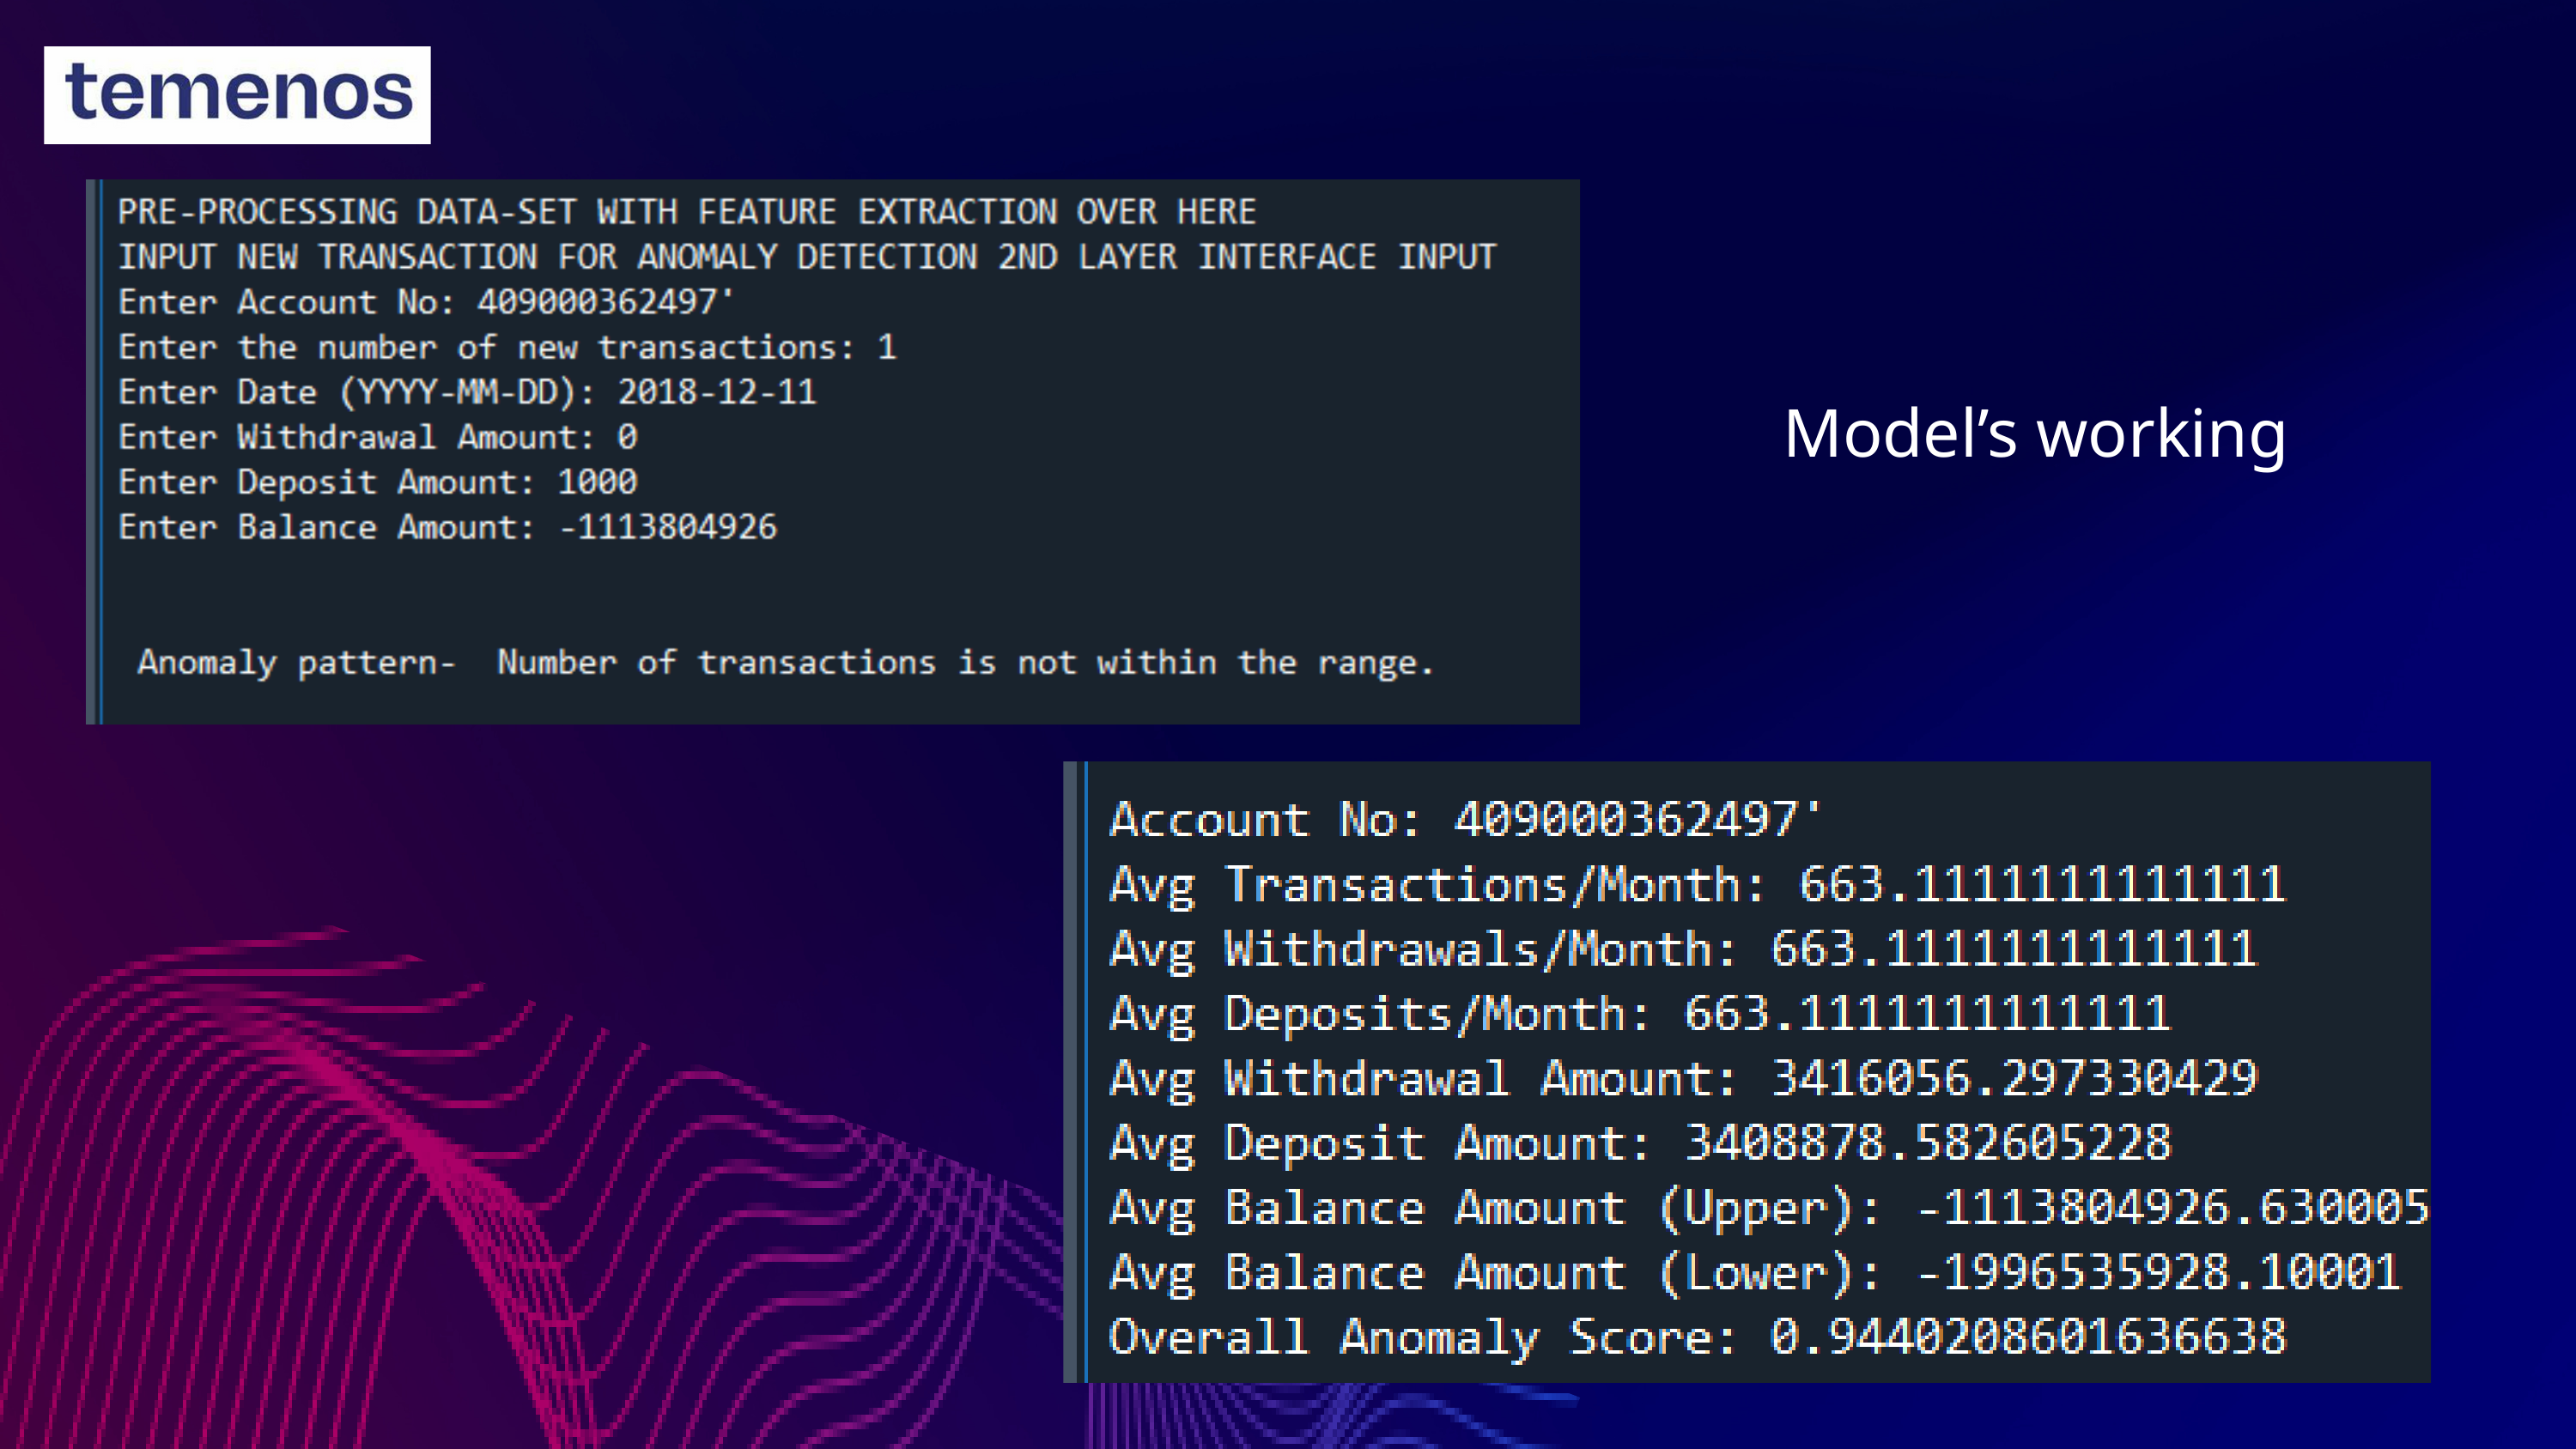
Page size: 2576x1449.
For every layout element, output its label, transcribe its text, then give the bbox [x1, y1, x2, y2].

text_box [0, 799, 1581, 1449]
text_box [44, 46, 431, 144]
text_box [86, 179, 1581, 724]
text_box Model’s working [1748, 378, 2324, 471]
text_box [1063, 761, 2432, 1383]
text_box [0, 0, 2576, 1449]
